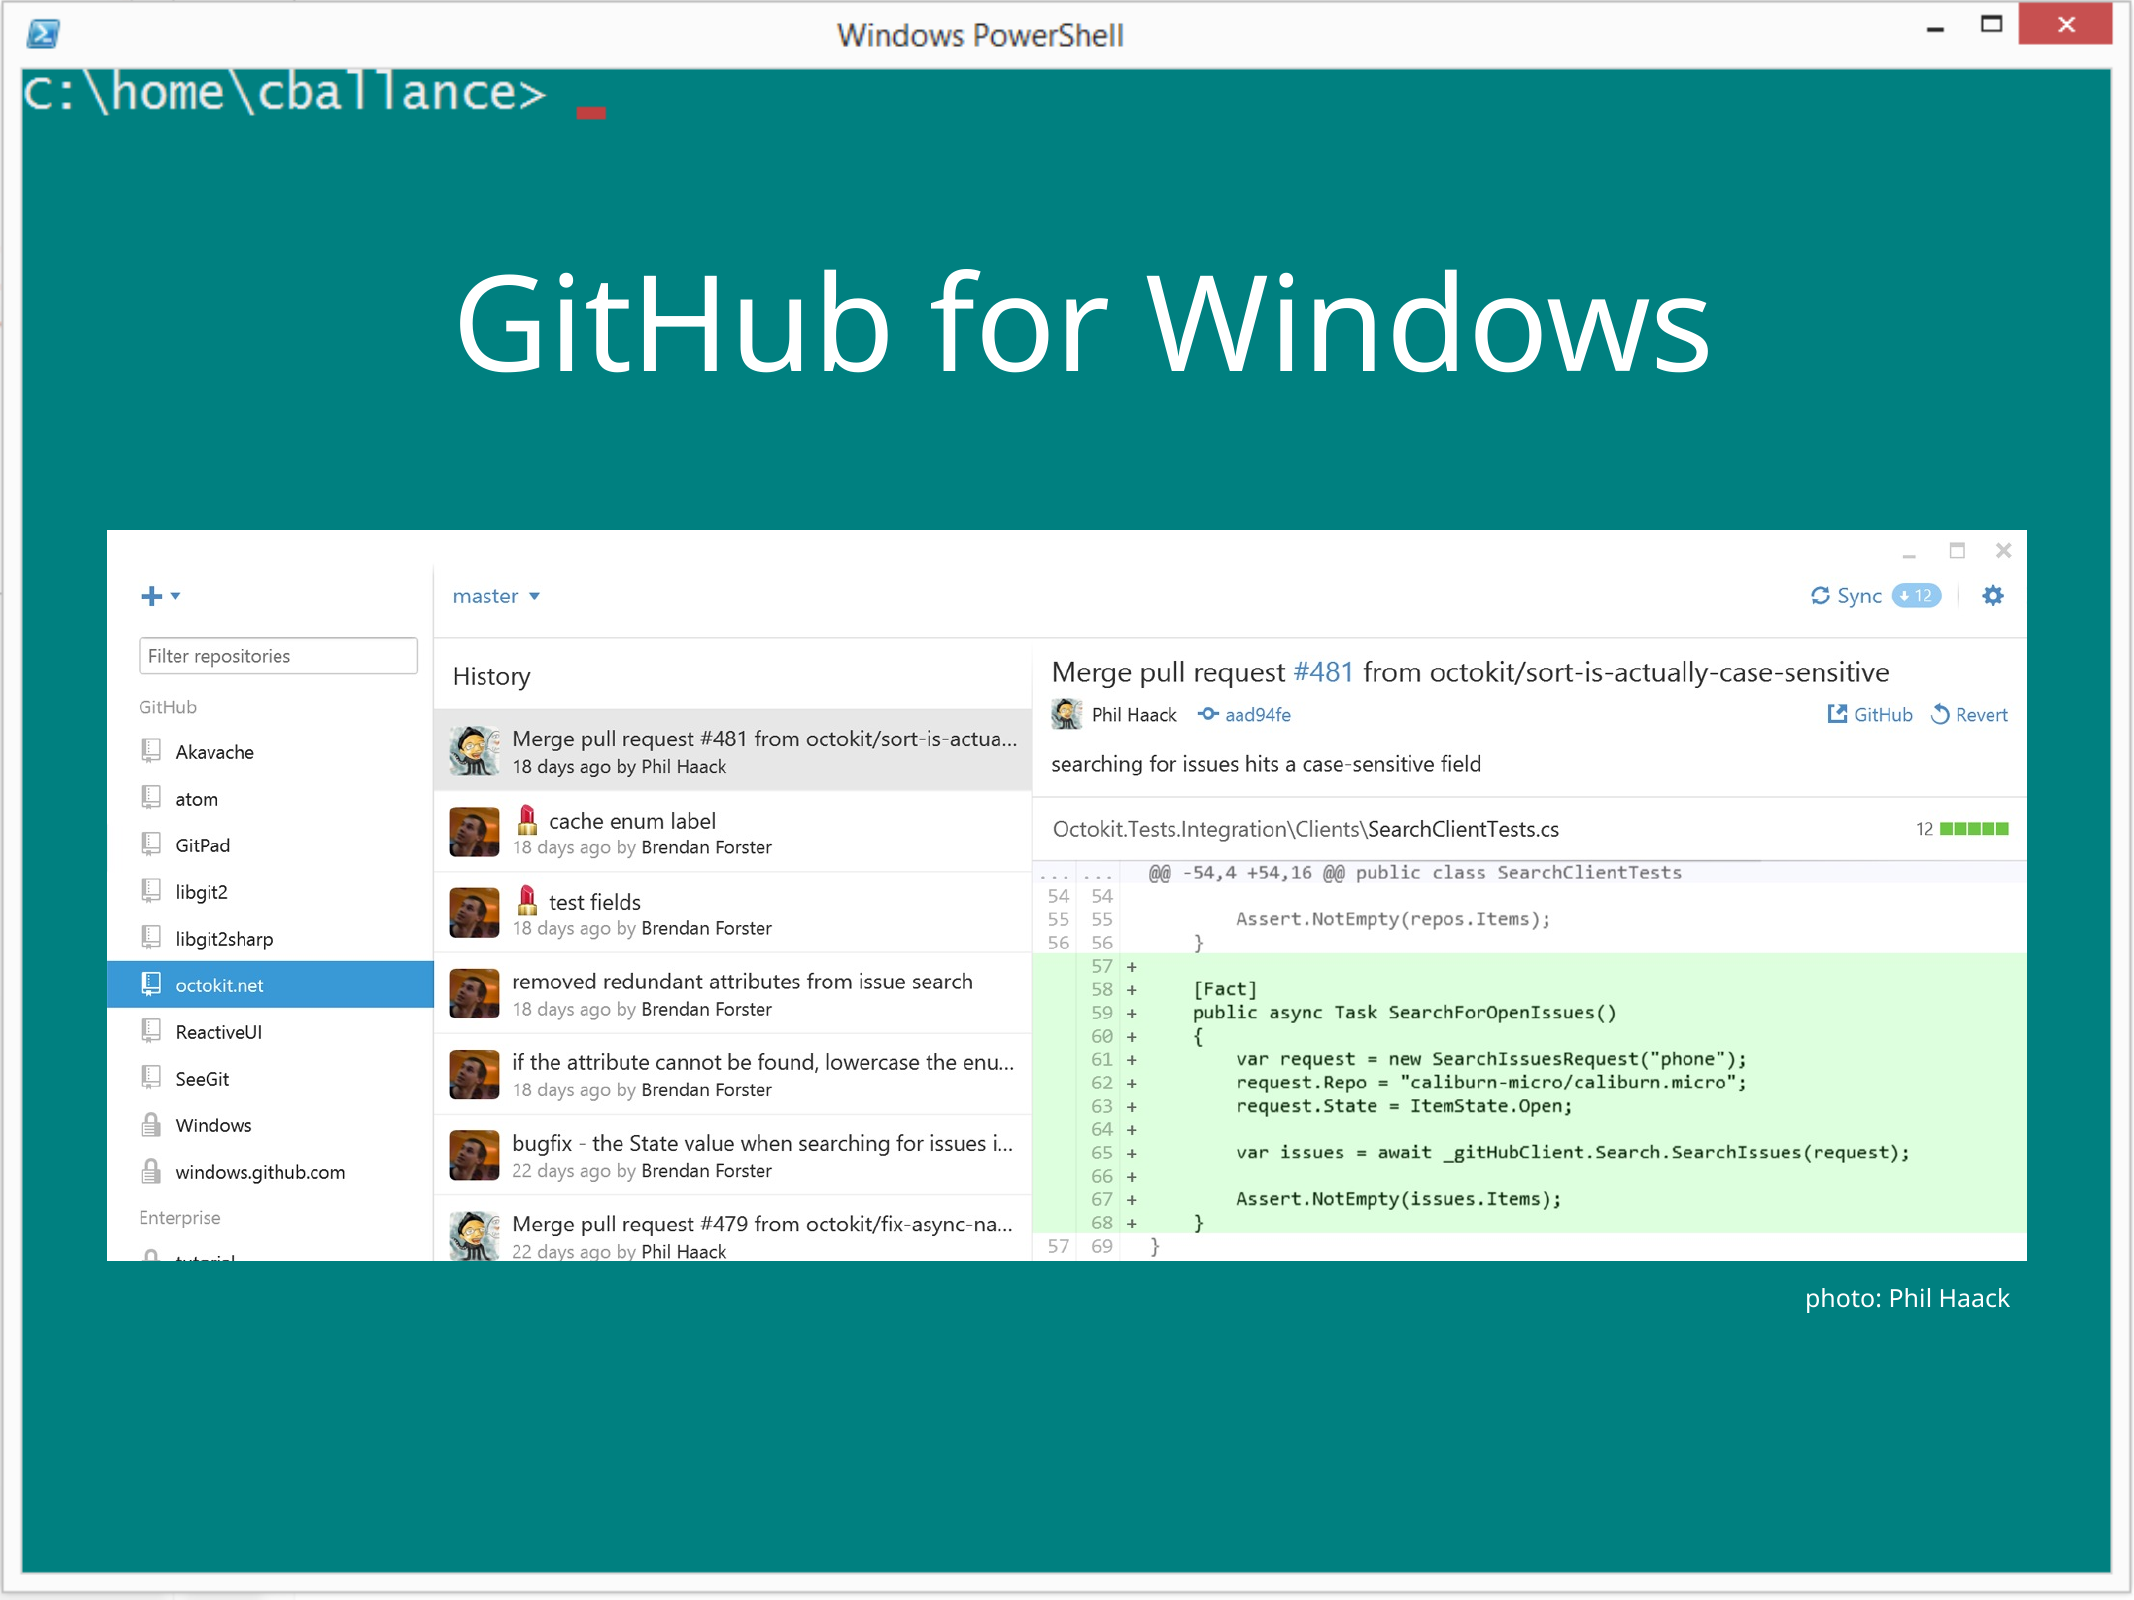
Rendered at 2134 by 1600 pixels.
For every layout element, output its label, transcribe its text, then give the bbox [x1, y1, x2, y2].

text_box photo: Phil Haack [1466, 1275, 2026, 1321]
title GitHub for Windows [207, 228, 1926, 407]
picture [0, 0, 2134, 1600]
